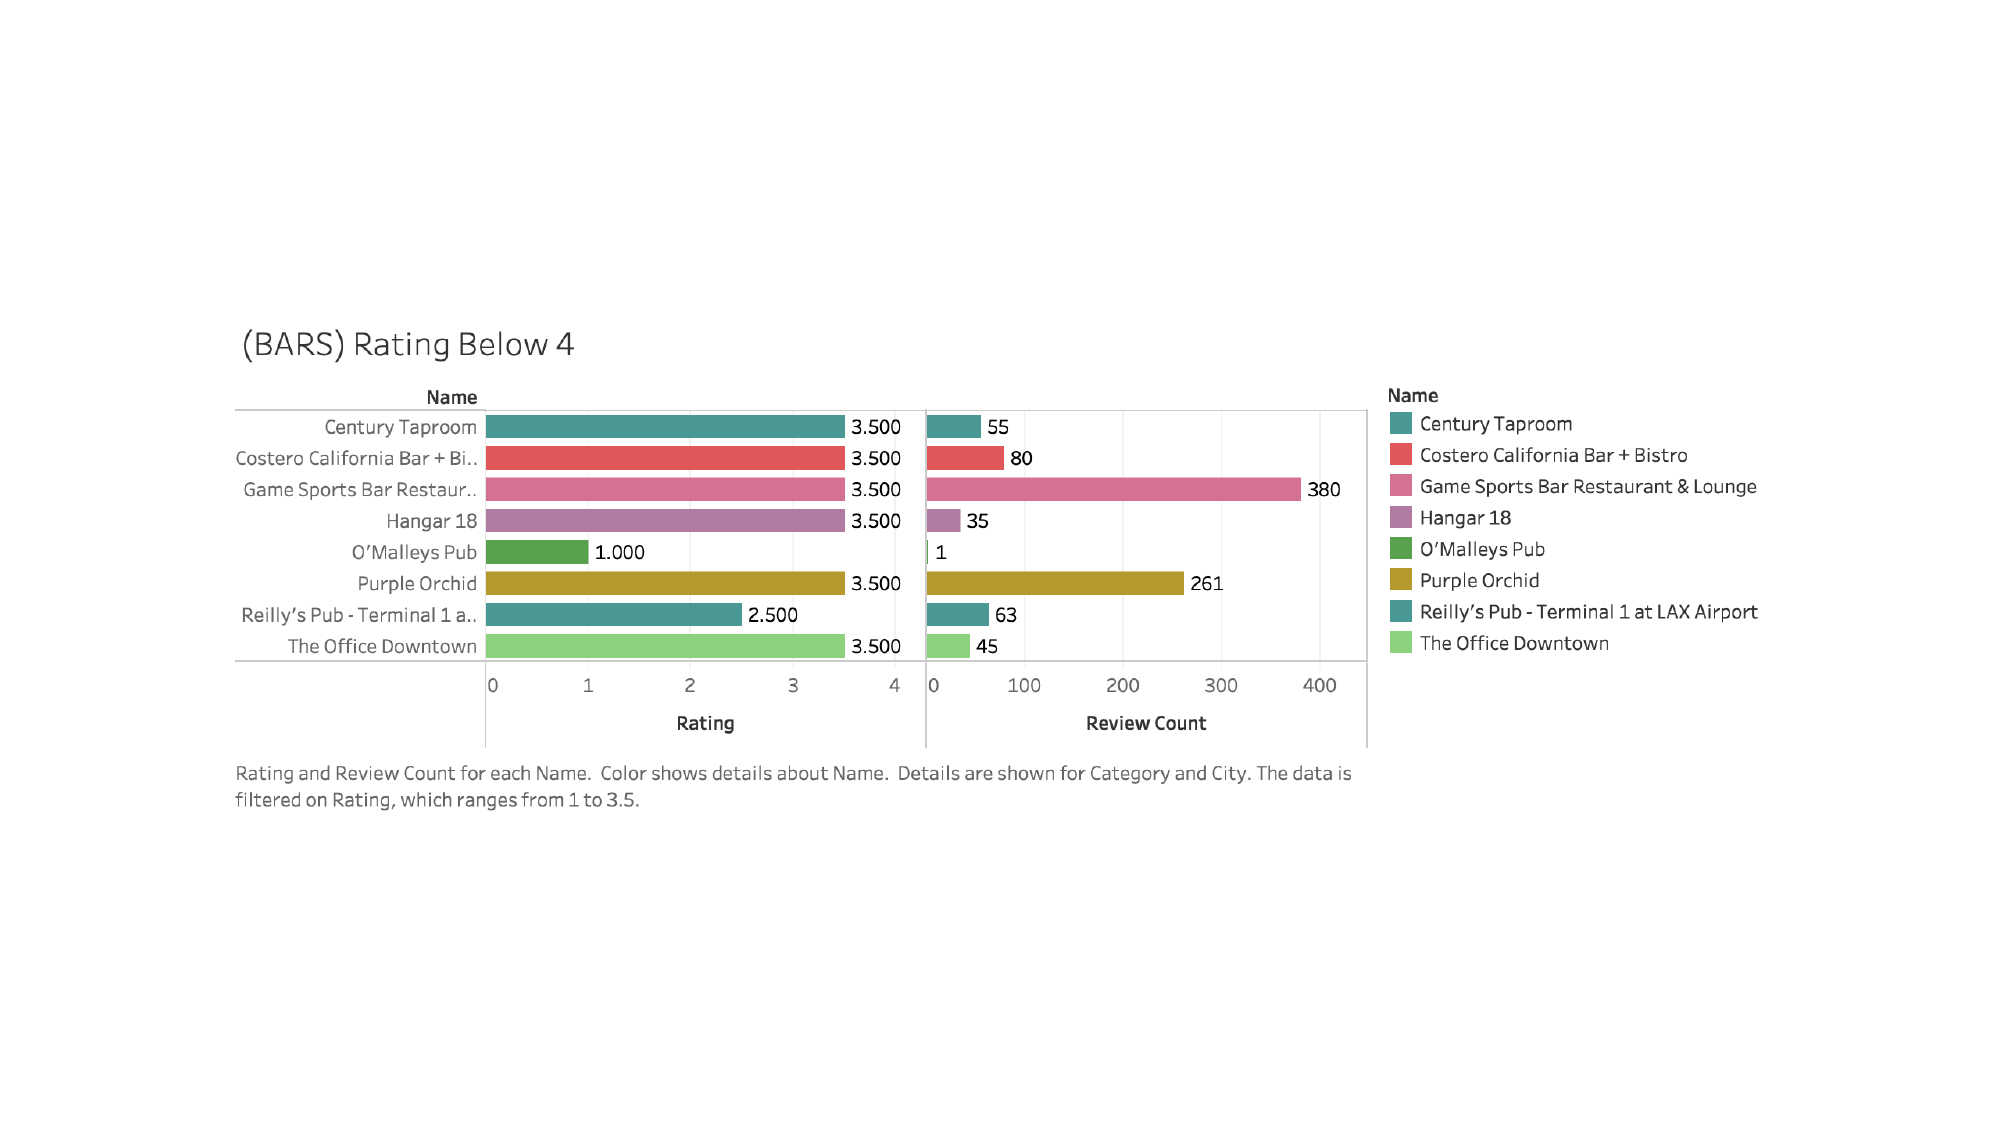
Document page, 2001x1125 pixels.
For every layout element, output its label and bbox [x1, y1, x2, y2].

picture [235, 311, 1765, 814]
